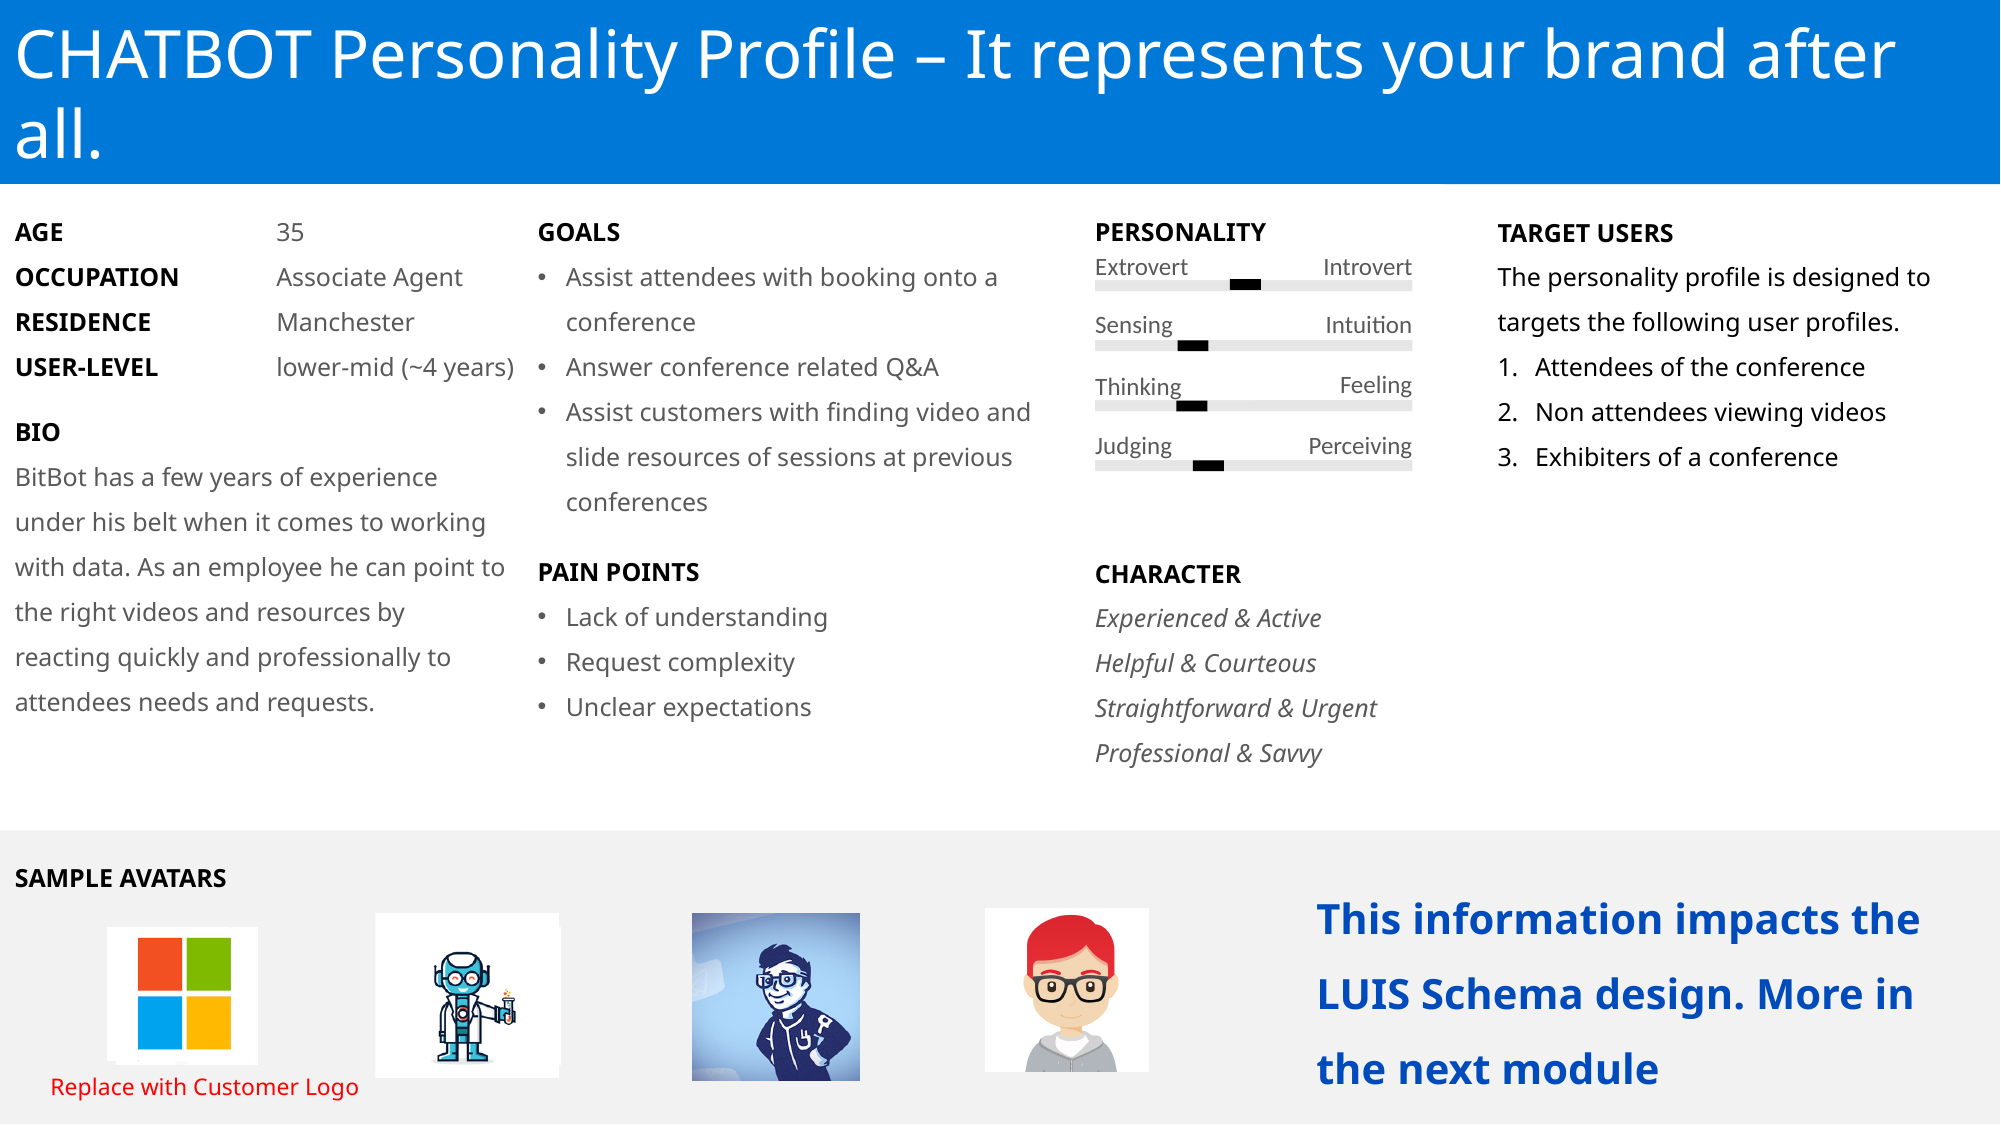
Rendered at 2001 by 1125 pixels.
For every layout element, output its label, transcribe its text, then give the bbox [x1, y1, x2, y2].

picture [375, 913, 561, 1078]
text_box CHATBOT Personality Profile – It represents your brand after all. [0, 0, 2000, 185]
text_box GOALS Assist attendees with booking onto a conference Answer conference related Q&A Assist customers with finding video and slide resources of sessions at previous conferences [522, 183, 1081, 523]
picture [985, 908, 1149, 1072]
text_box TARGET USERS The personality profile is designed to targets the following user profiles. Attendees of the conference Non attendees viewing videos Exhibiters of a conference [1482, 183, 1991, 481]
text_box PAIN POINTS Lack of understanding Request complexity Unclear expectations [522, 523, 1081, 831]
text_box PERSONALITY [1081, 183, 1444, 499]
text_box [1095, 250, 1413, 472]
text_box Replace with Customer Logo [35, 1051, 392, 1108]
text_box This information impacts the LUIS Schema design. More in the next module [1301, 860, 1948, 1101]
text_box 35 Associate Agent Manchester lower-mid (~4 years) [260, 183, 522, 383]
text_box SAMPLE AVATARS [0, 829, 2000, 1125]
picture [692, 913, 860, 1081]
picture [106, 927, 258, 1065]
text_box BIO BitBot has a few years of experience under his belt when it comes to working with data. As an employee he can point to the right videos and resources by reacting quickly and professionally to attendees needs and requests. [0, 383, 522, 699]
text_box CHARACTER Experienced & Active Helpful & Courteous Straightforward & Urgent Professional & Savvy [1079, 524, 1588, 822]
text_box AGE OCCUPATION RESIDENCE USER-LEVEL [0, 183, 260, 383]
